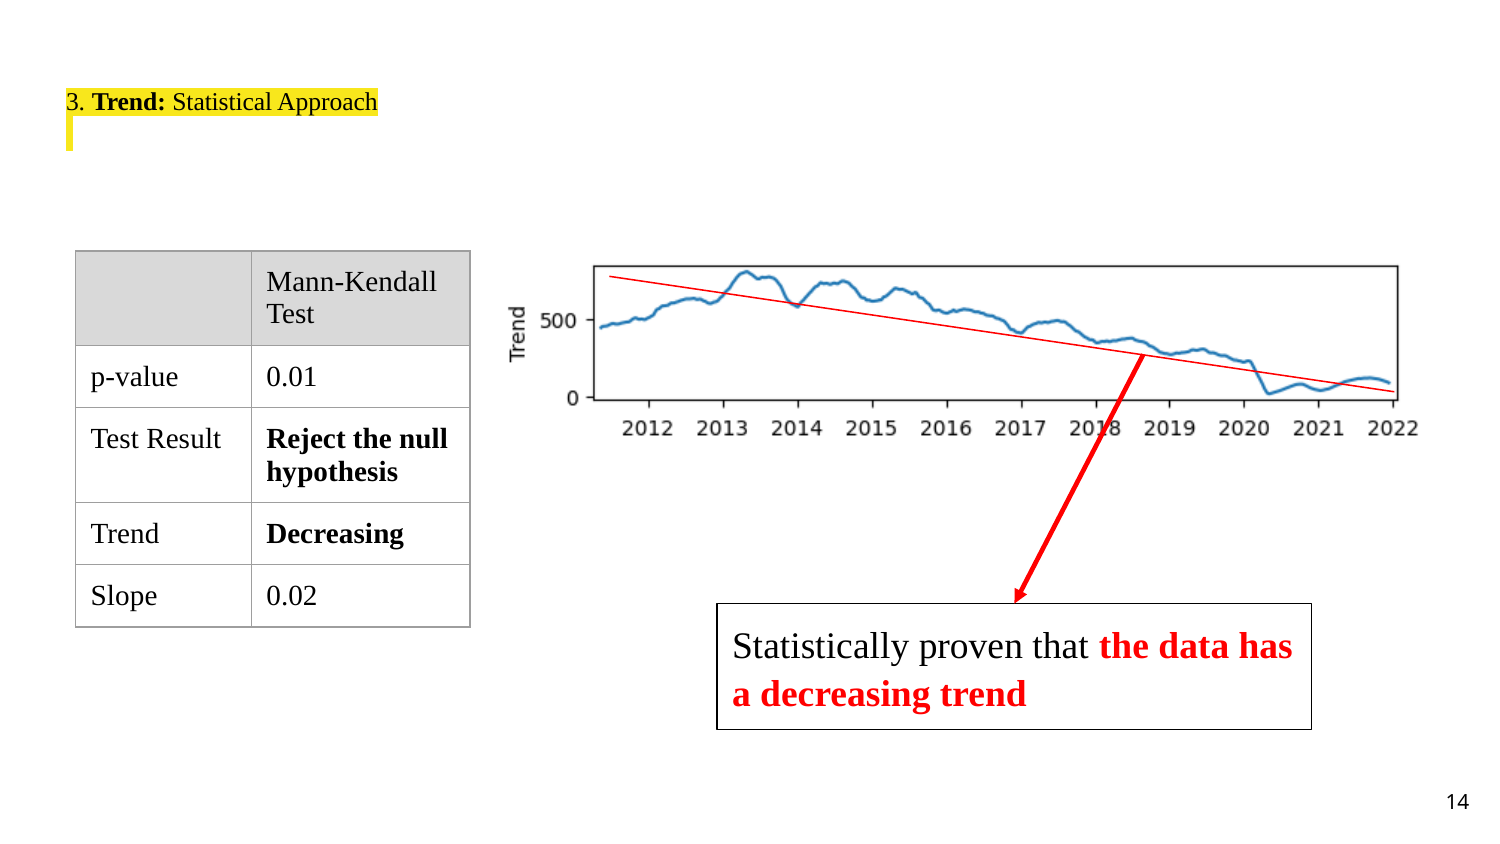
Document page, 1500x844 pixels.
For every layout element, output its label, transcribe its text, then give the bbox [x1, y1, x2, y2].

table_cell Test Result [76, 408, 251, 502]
table_cell Slope [76, 565, 251, 626]
table_cell Reject the null hypothesis [252, 408, 469, 502]
table_header Mann-Kendall Test [252, 252, 469, 345]
table_header [76, 252, 251, 345]
slide_number 14 [1394, 769, 1484, 834]
table_cell 0.02 [252, 565, 469, 626]
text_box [495, 250, 1433, 455]
list Statistically proven that the data has a decreasing trend [717, 603, 1312, 730]
table_cell 0.01 [252, 346, 469, 407]
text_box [609, 276, 1395, 393]
title 3. Trend: Statistical Approach [51, 72, 1449, 167]
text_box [1014, 400, 1144, 604]
table_cell Trend [76, 503, 251, 564]
table_cell p-value [76, 346, 251, 407]
table_cell Decreasing [252, 503, 469, 564]
